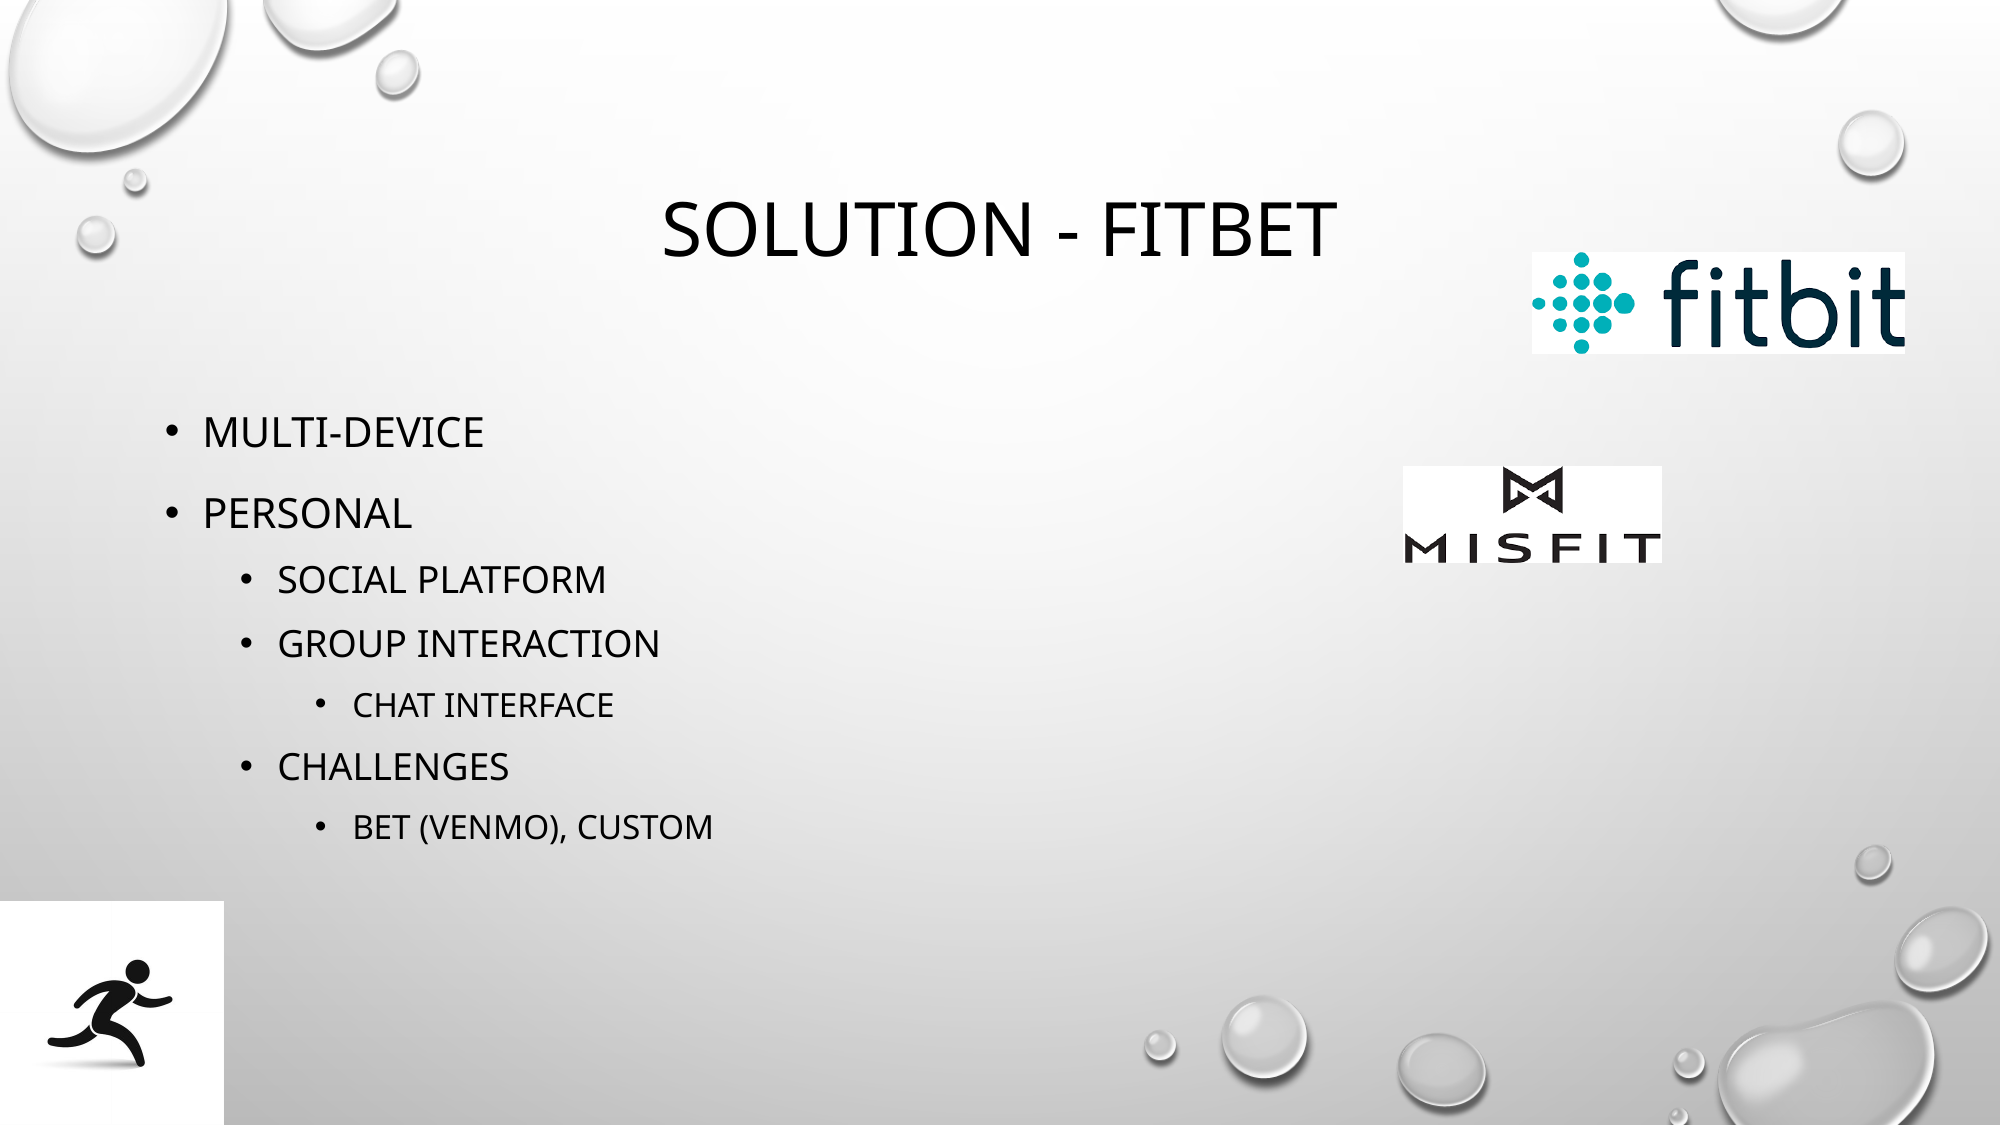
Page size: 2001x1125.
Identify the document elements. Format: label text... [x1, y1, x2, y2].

title Solution - Fitbet [149, 101, 1851, 364]
picture [0, 0, 2000, 1125]
list Multi-device Personal Social platform group interaction Chat interface Challenges Bet (venmo), custom [149, 388, 1850, 950]
